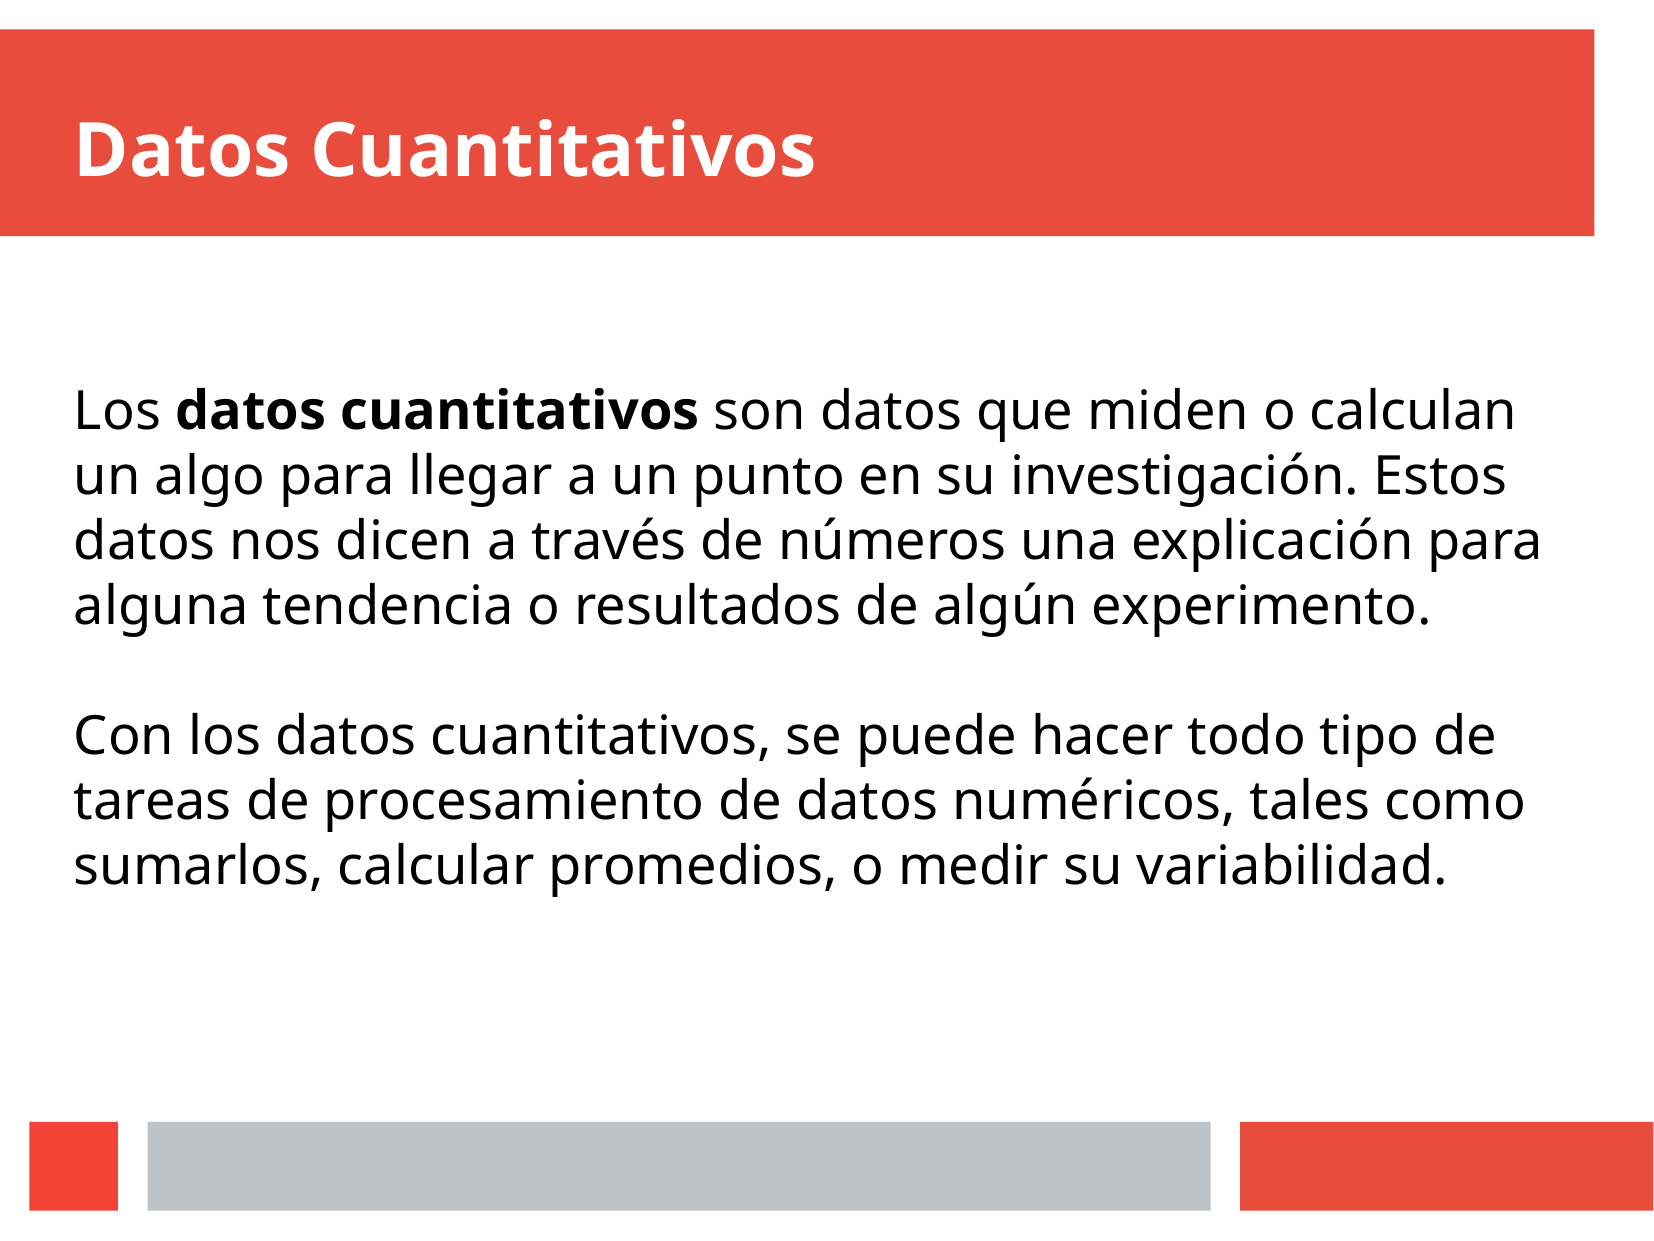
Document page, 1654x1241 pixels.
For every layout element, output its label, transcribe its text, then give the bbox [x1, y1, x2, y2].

list Los datos cuantitativos son datos que miden o calculan un algo para llegar a un punto en su investigación. Estos datos nos dicen a través de números una explicación para alguna tendencia o resultados de algún experimento. Con los datos cuantitativos, se puede hacer todo tipo de tareas de procesamiento de datos numéricos, tales como sumarlos, calcular promedios, o medir su variabilidad. [59, 295, 1565, 976]
title Datos Cuantitativos [59, 59, 1595, 207]
